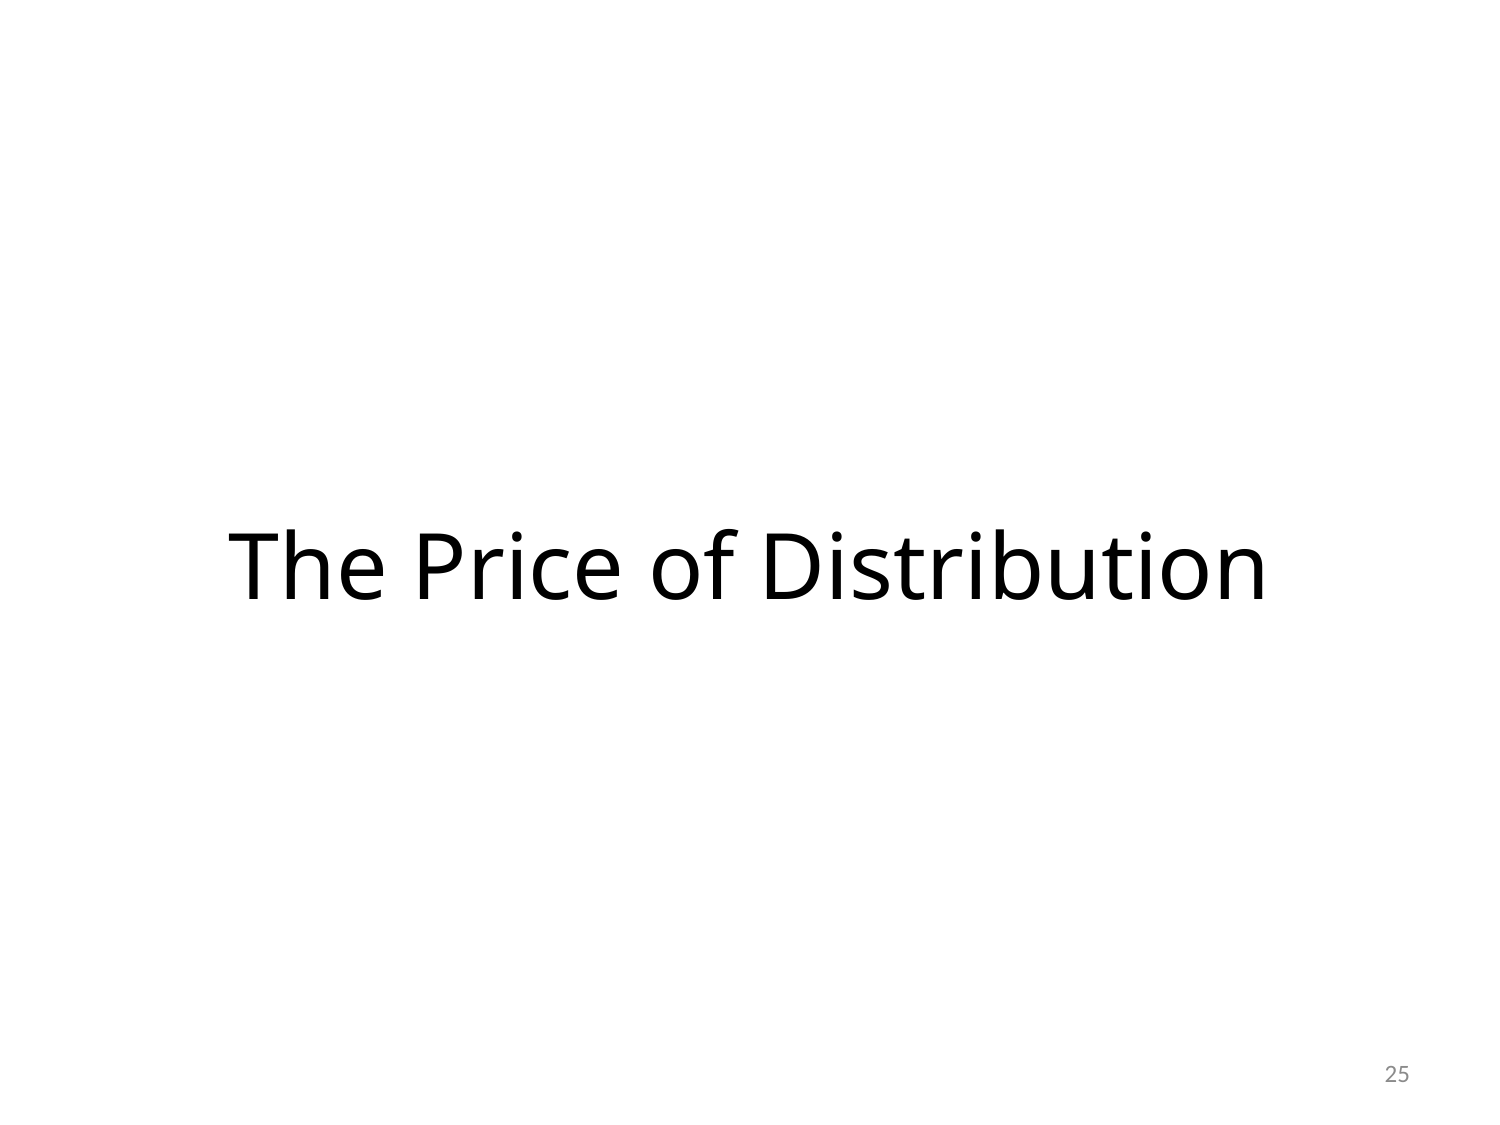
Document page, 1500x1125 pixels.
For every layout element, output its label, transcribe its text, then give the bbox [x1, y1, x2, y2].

title The Price of Distribution [112, 441, 1388, 683]
slide_number 25 [1074, 1042, 1425, 1103]
